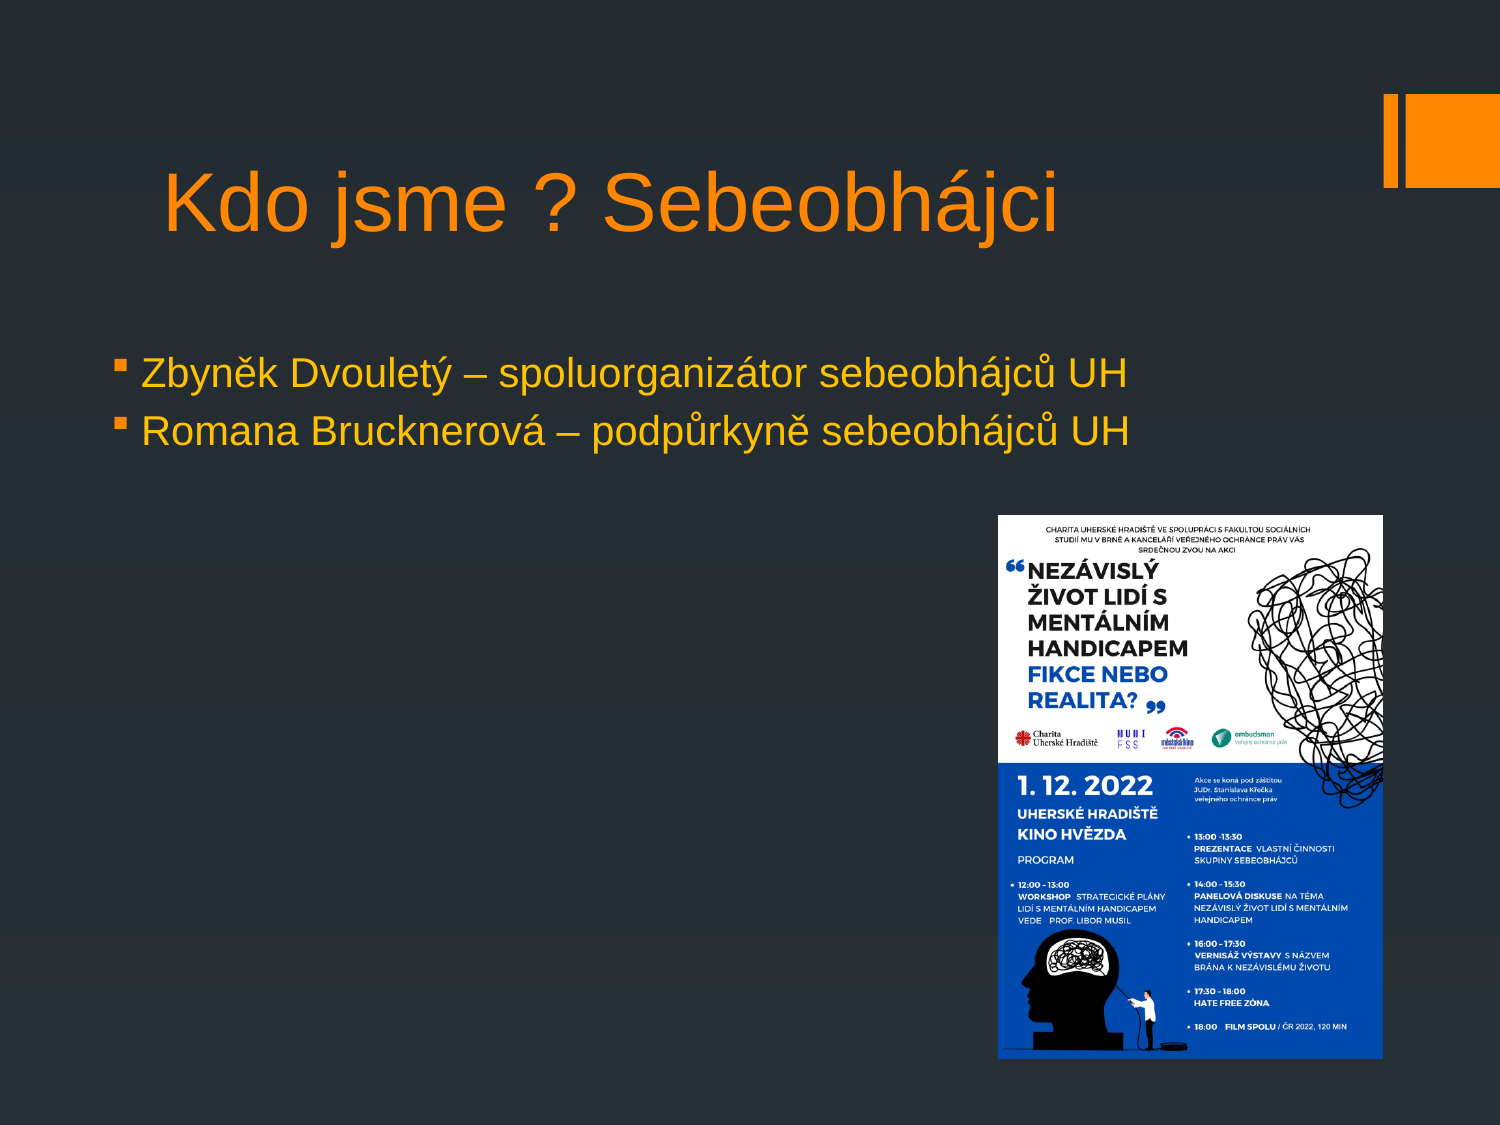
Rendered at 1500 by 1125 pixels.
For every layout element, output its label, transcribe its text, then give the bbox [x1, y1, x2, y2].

list Zbyněk Dvouletý – spoluorganizátor sebeobhájců UH Romana Brucknerová – podpůrkyně sebeobhájců UH [88, 338, 1289, 919]
picture [997, 514, 1383, 1060]
title Kdo jsme ? Sebeobhájci [147, 66, 1348, 256]
